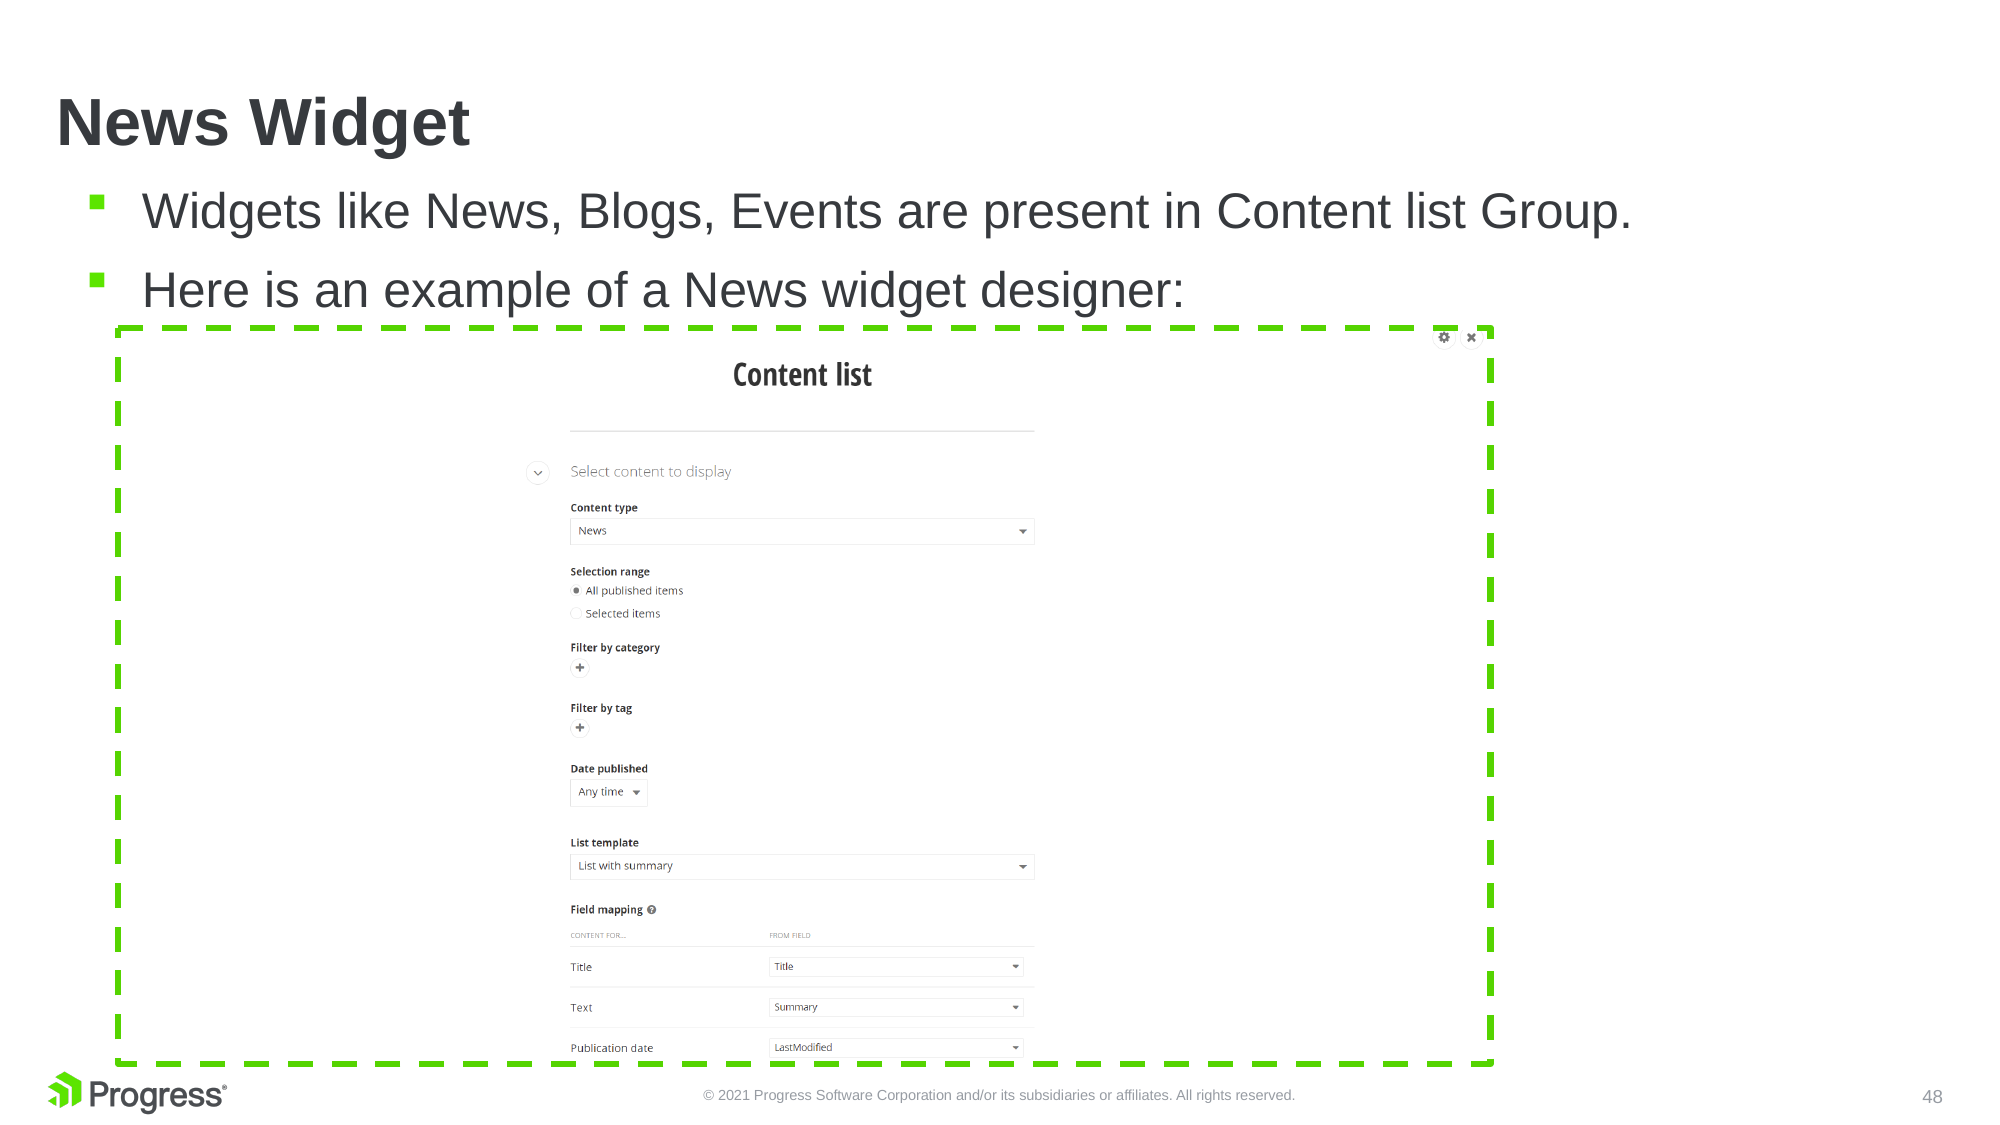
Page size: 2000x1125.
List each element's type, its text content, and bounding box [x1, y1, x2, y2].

title News Widget [41, 80, 2000, 177]
picture [121, 330, 1488, 1062]
list Widgets like News, Blogs, Events are present in Content list Group. Here is an example of a News widget designer: [70, 170, 1971, 1040]
